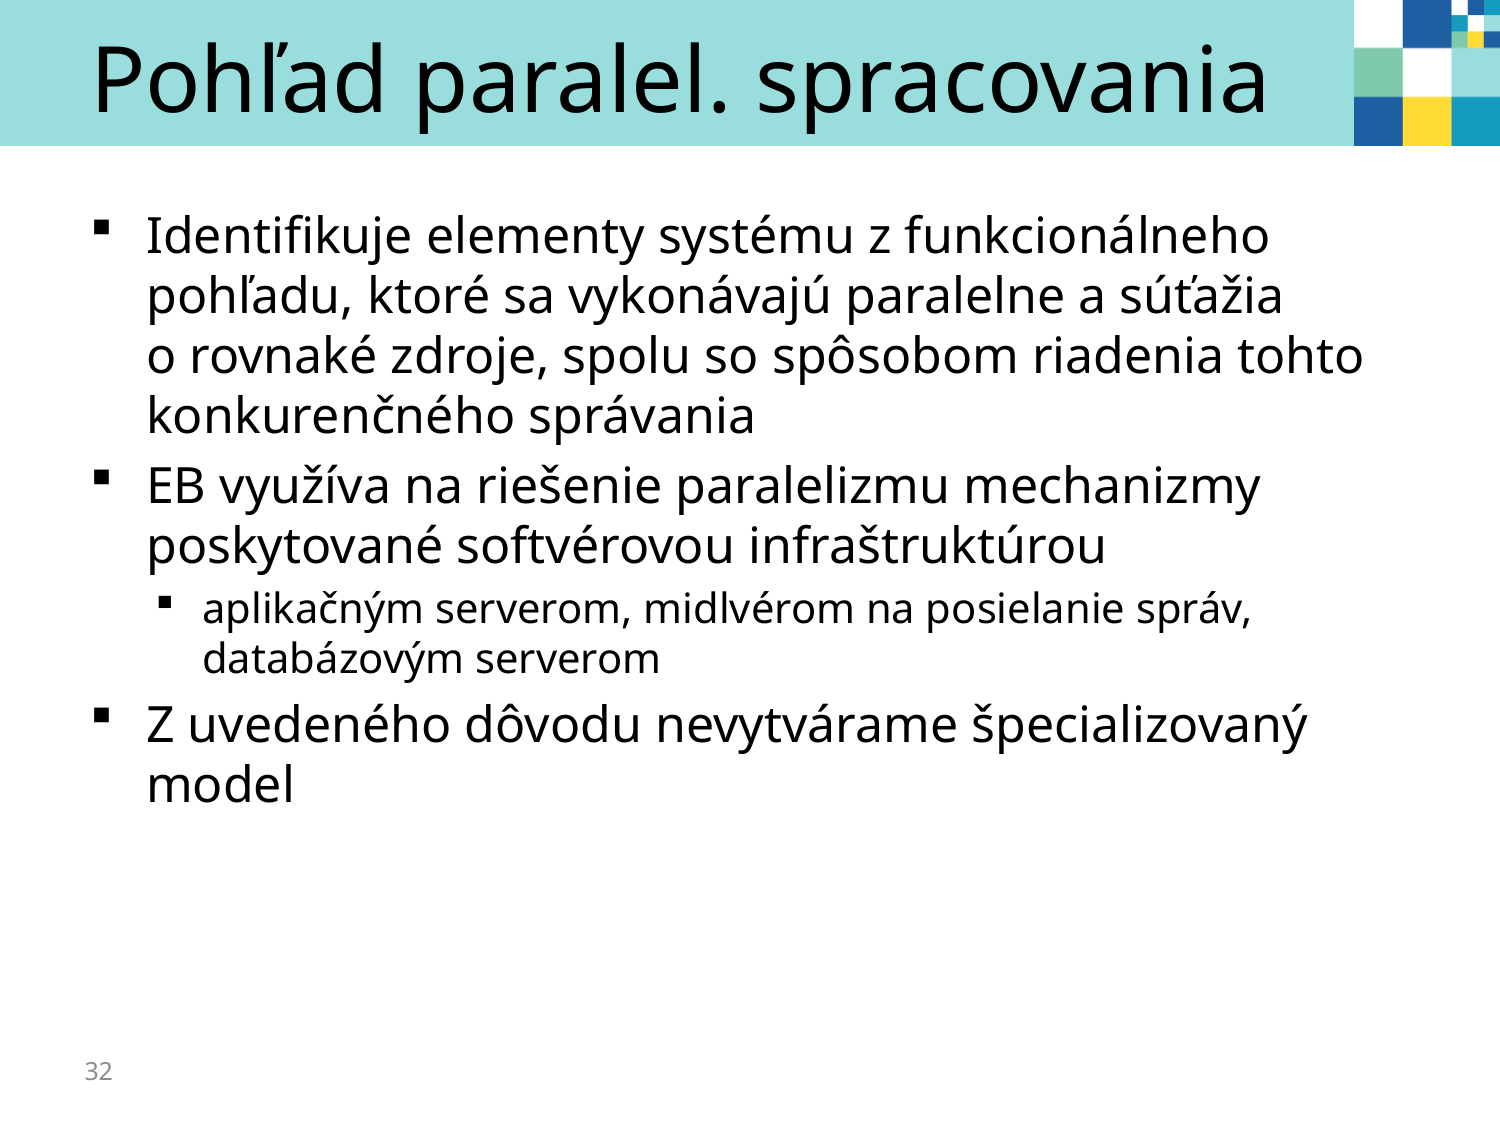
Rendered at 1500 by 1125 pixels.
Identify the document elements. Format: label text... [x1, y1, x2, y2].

list Identifikuje elementy systému z funkcionálneho pohľadu, ktoré sa vykonávajú paralelne a súťažia o rovnaké zdroje, spolu so spôsobom riadenia tohto konkurenčného správania EB využíva na riešenie paralelizmu mechanizmy poskytované softvérovou infraštruktúrou aplikačným serverom, midlvérom na posielanie správ, databázovým serverom Z uvedeného dôvodu nevytvárame špecializovaný model [75, 196, 1425, 1005]
title Pohľad paralel. spracovania [75, 11, 1336, 141]
picture [0, 0, 1500, 146]
slide_number 32 [58, 1042, 140, 1103]
